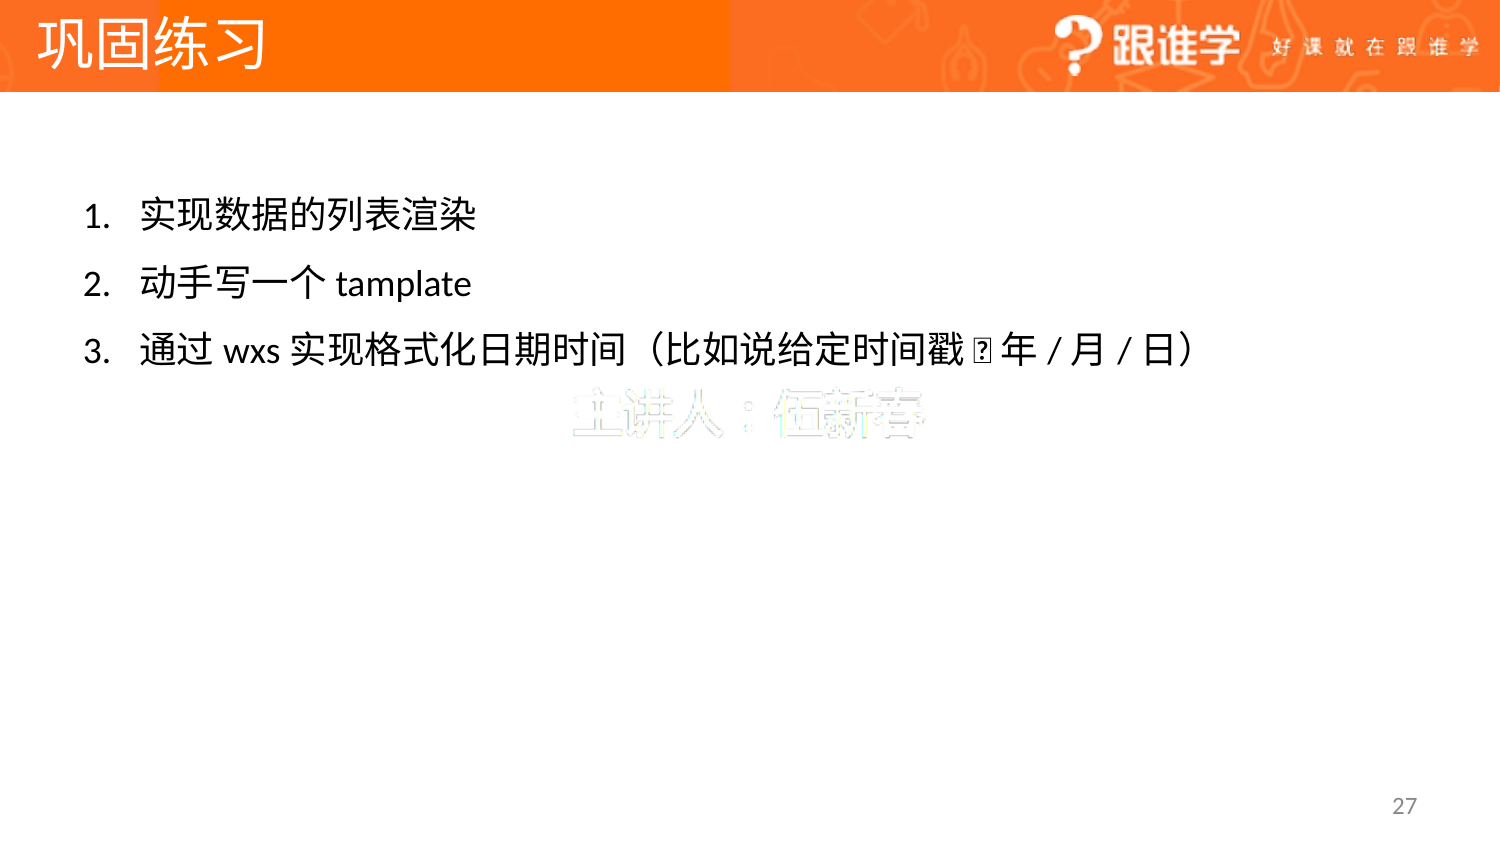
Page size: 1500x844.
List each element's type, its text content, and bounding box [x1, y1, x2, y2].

text_box 实现数据的列表渲染 动手写一个tamplate 通过wxs实现格式化日期时间（比如说给定时间戳  年/月/日） [75, 161, 1224, 447]
slide_number 27 [1074, 781, 1426, 828]
picture [0, 0, 1500, 844]
